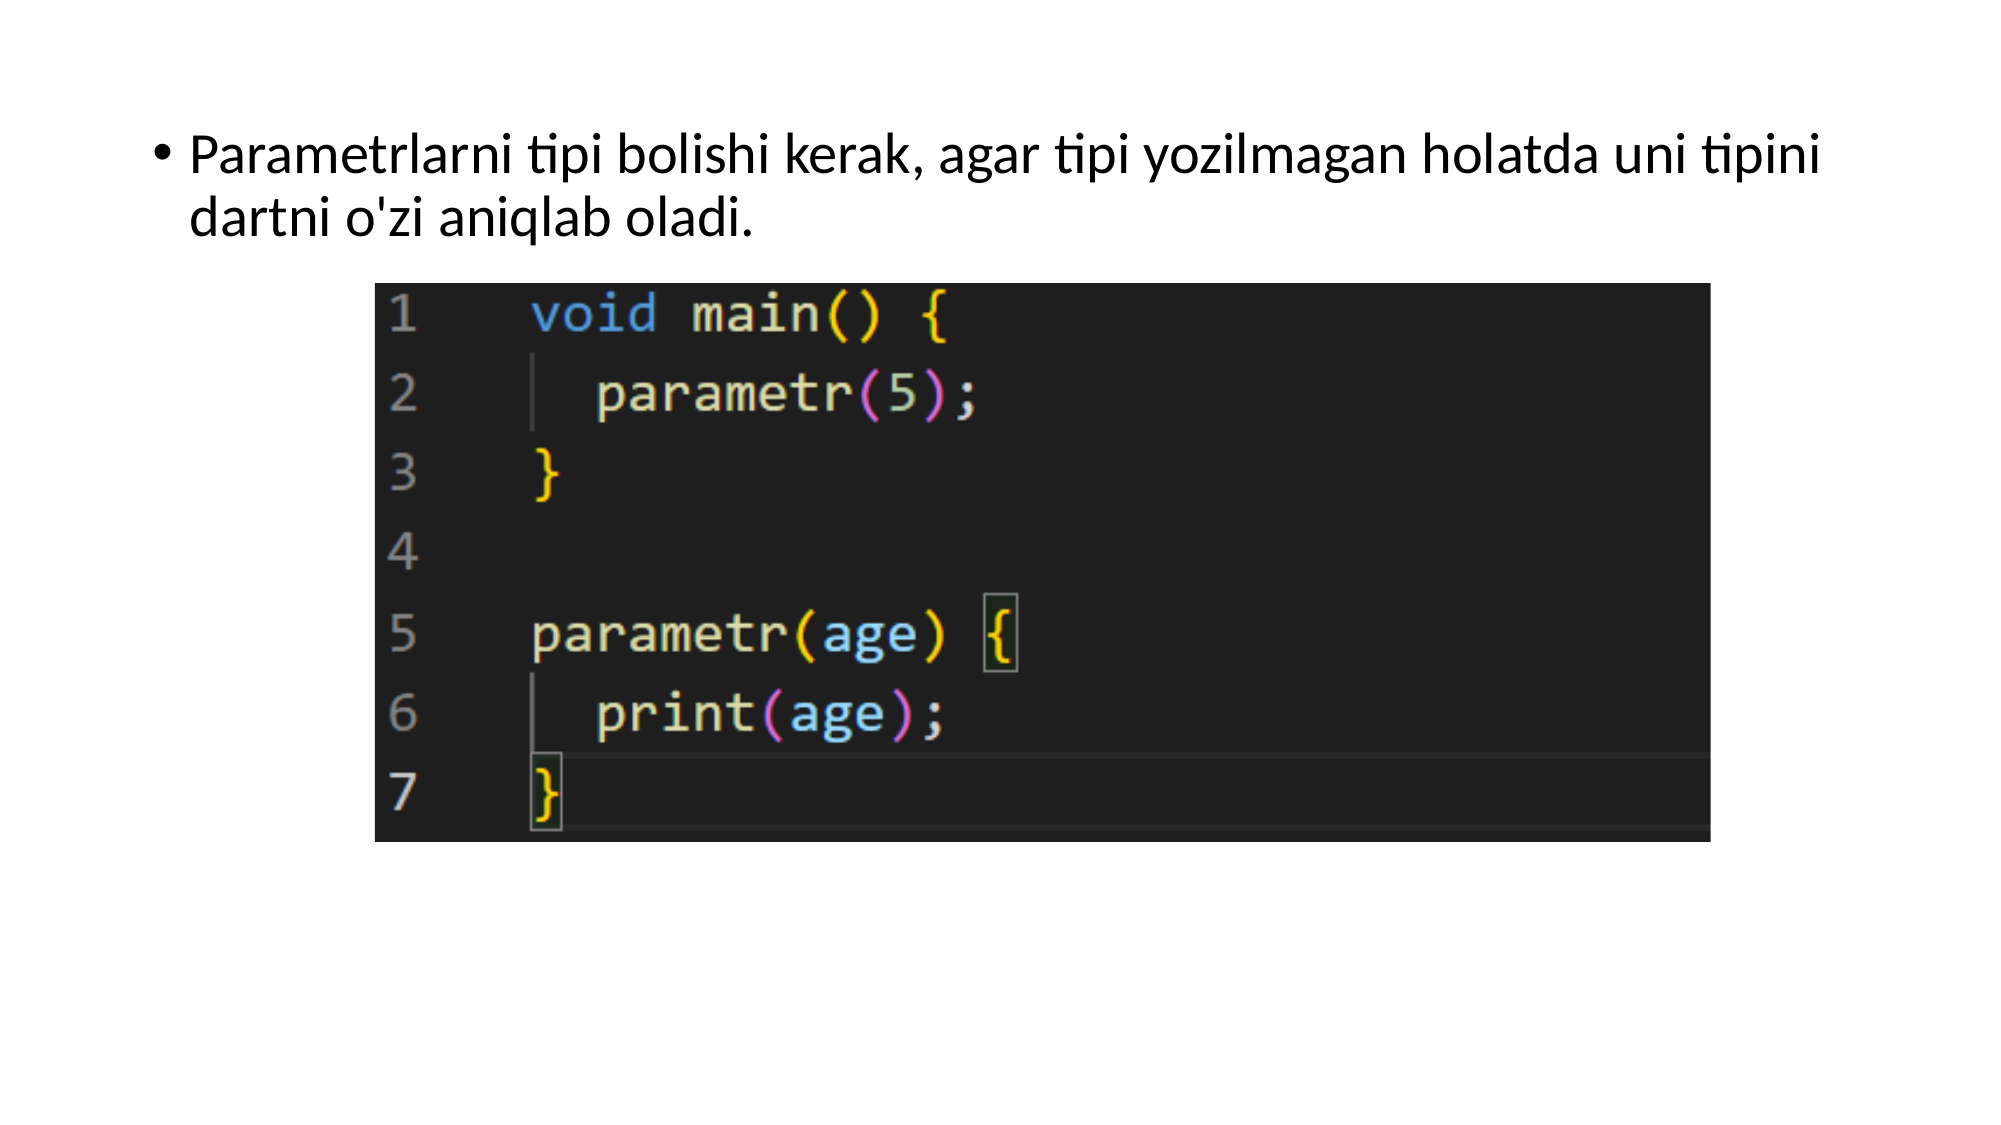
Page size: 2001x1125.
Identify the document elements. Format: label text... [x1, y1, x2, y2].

picture [374, 283, 1711, 842]
list Parametrlarni tipi bolishi kerak, agar tipi yozilmagan holatda uni tipini dartni o'zi aniqlab oladi. [137, 115, 1863, 1014]
